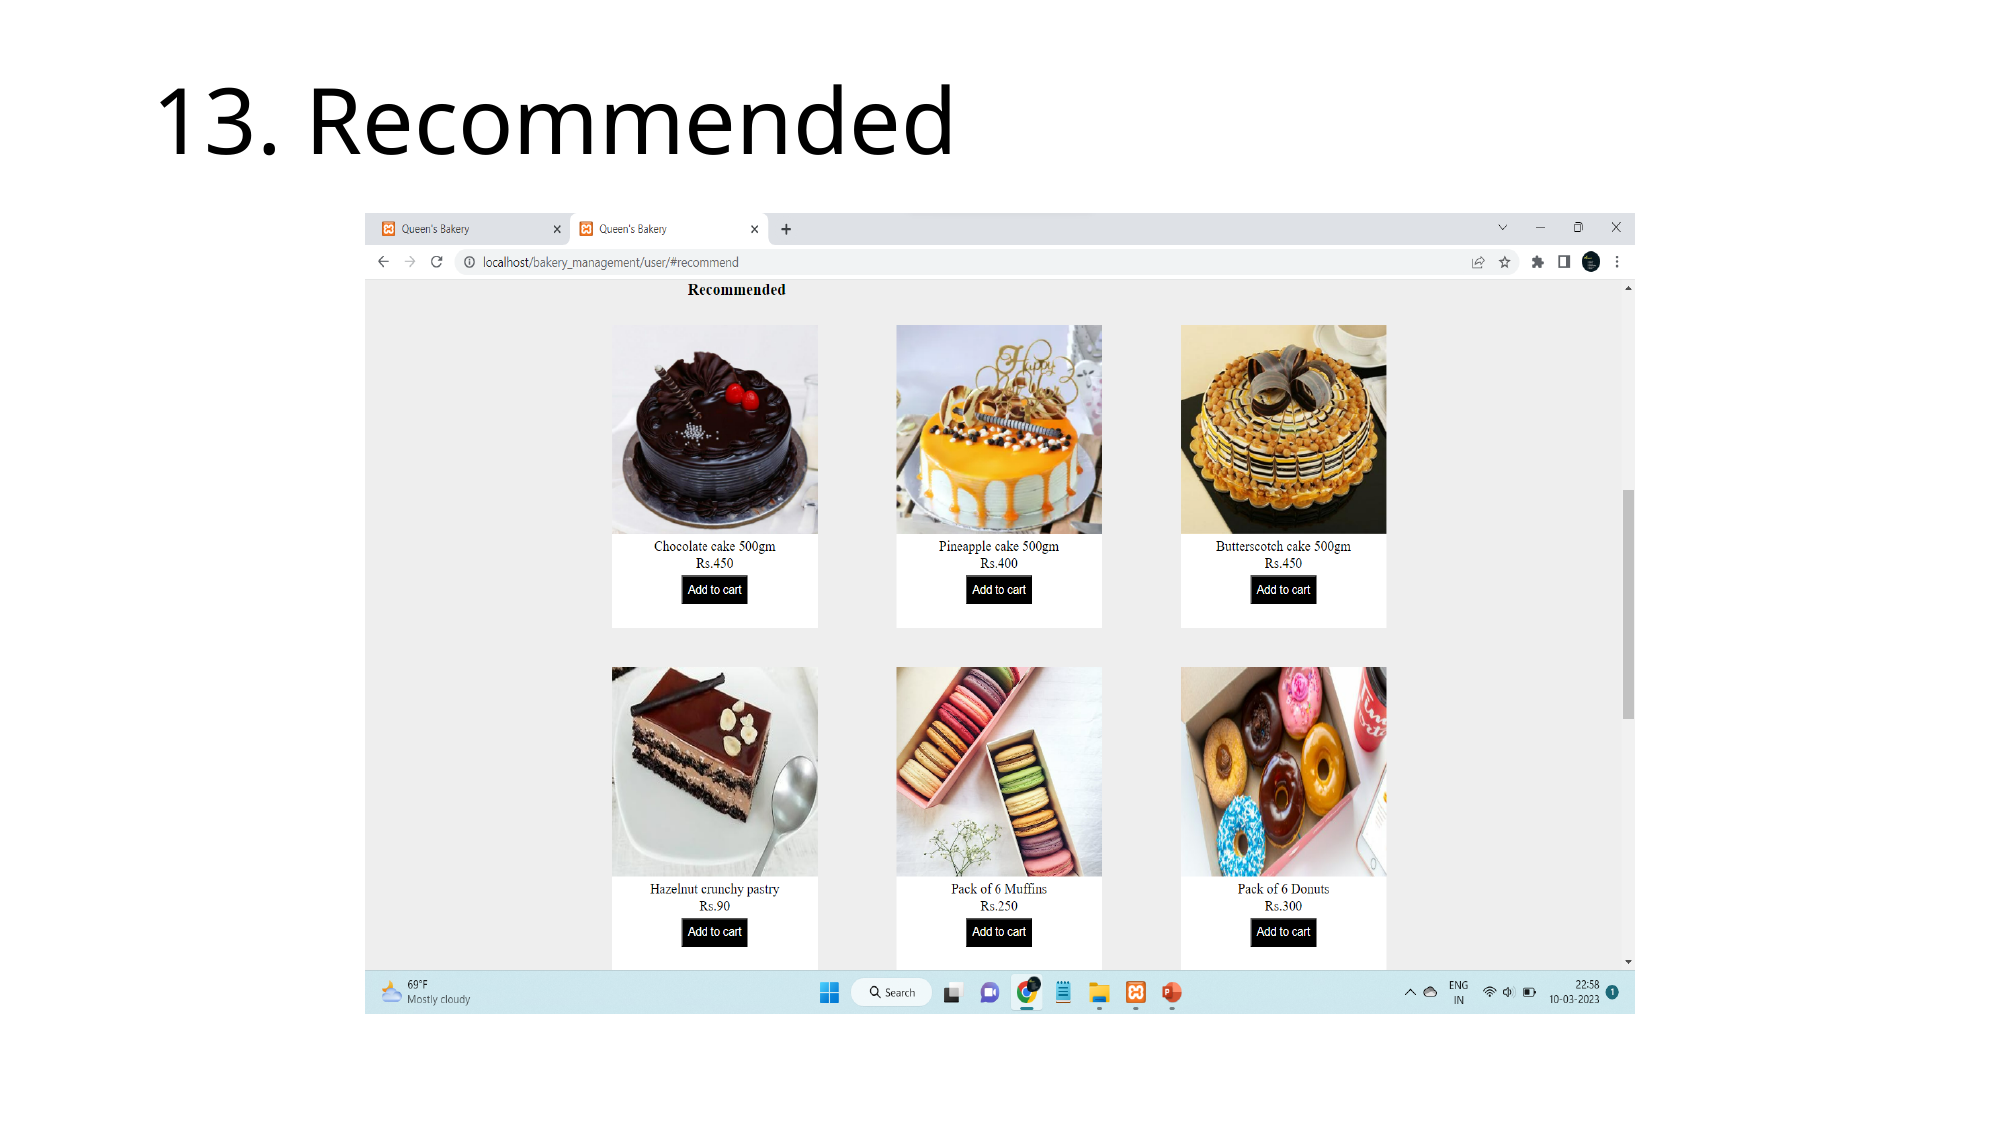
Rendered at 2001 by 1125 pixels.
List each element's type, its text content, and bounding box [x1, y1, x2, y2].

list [365, 212, 1635, 1014]
title 13. Recommended [137, 59, 1863, 190]
